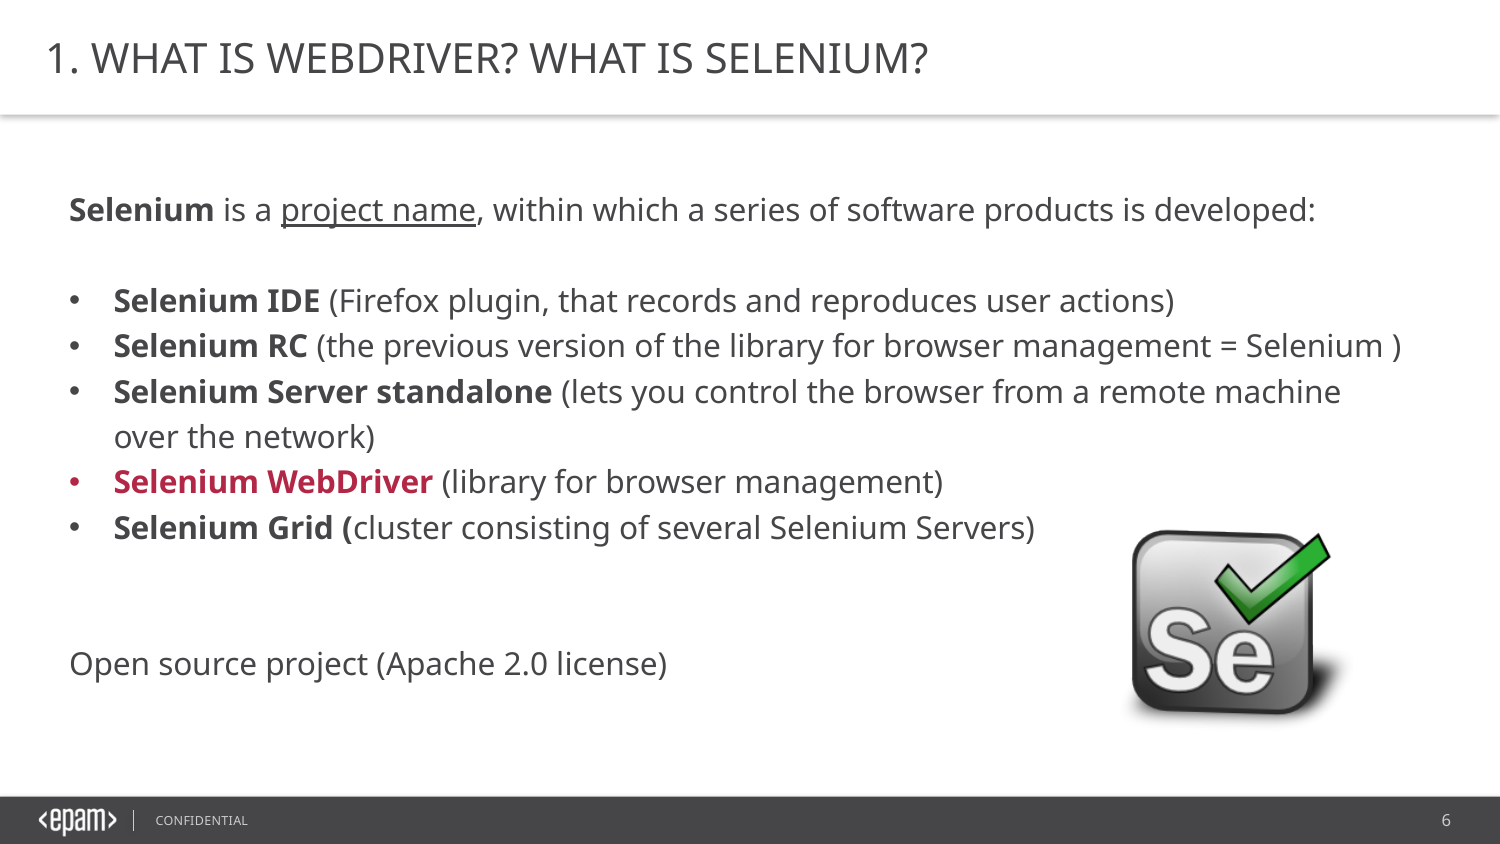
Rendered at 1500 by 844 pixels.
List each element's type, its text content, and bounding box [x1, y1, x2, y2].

list Selenium is a project name, within which a series of software products is developed: Selenium IDE (Firefox plugin, that records and reproduces user actions) Selenium RC (the previous version of the library for browser management = Selenium ) Selenium Server standalone (lets you control the browser from a remote machine over the network) Selenium WebDriver (library for browser management) Selenium Grid (cluster consisting of several Selenium Servers) Open source project (Apache 2.0 license) [57, 176, 1426, 732]
list 1. WHAT IS WEBDRIVER? WHAT IS SELENIUM? [0, 0, 1500, 115]
picture [1117, 519, 1353, 733]
picture [38, 808, 117, 837]
